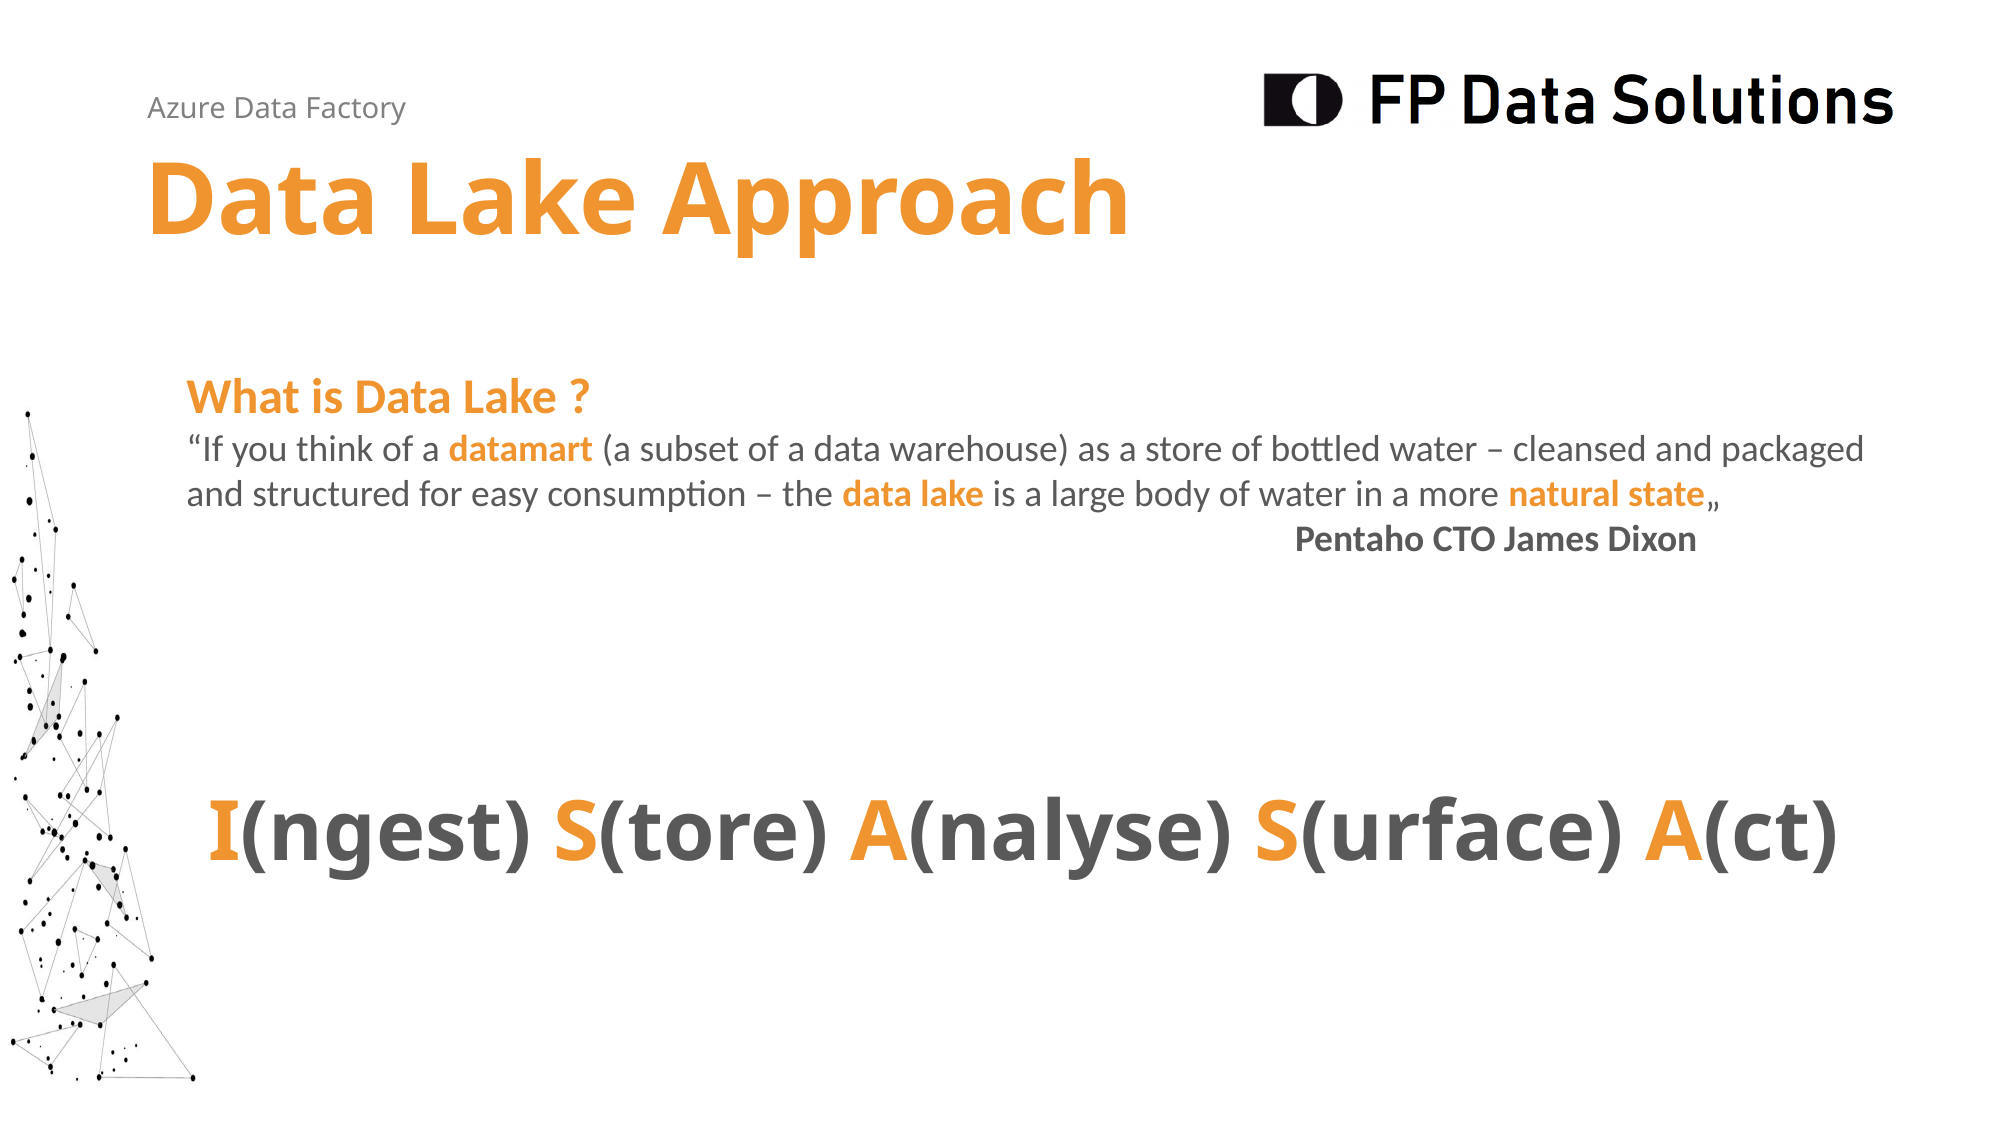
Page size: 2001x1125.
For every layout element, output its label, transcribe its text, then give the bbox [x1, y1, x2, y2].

list Data Lake Approach [129, 140, 1474, 298]
picture [0, 398, 205, 1093]
text_box What is Data Lake ? “If you think of a datamart (a subset of a data warehouse) as a store of bottled water – cleansed and packaged and structured for easy consumption – the data lake is a large body of water in a more natural state„ Pentaho CTO James Dixon [171, 356, 1930, 567]
text_box I(ngest) S(tore) A(nalyse) S(urface) A(ct) [193, 769, 1854, 885]
picture [1257, 64, 1898, 133]
